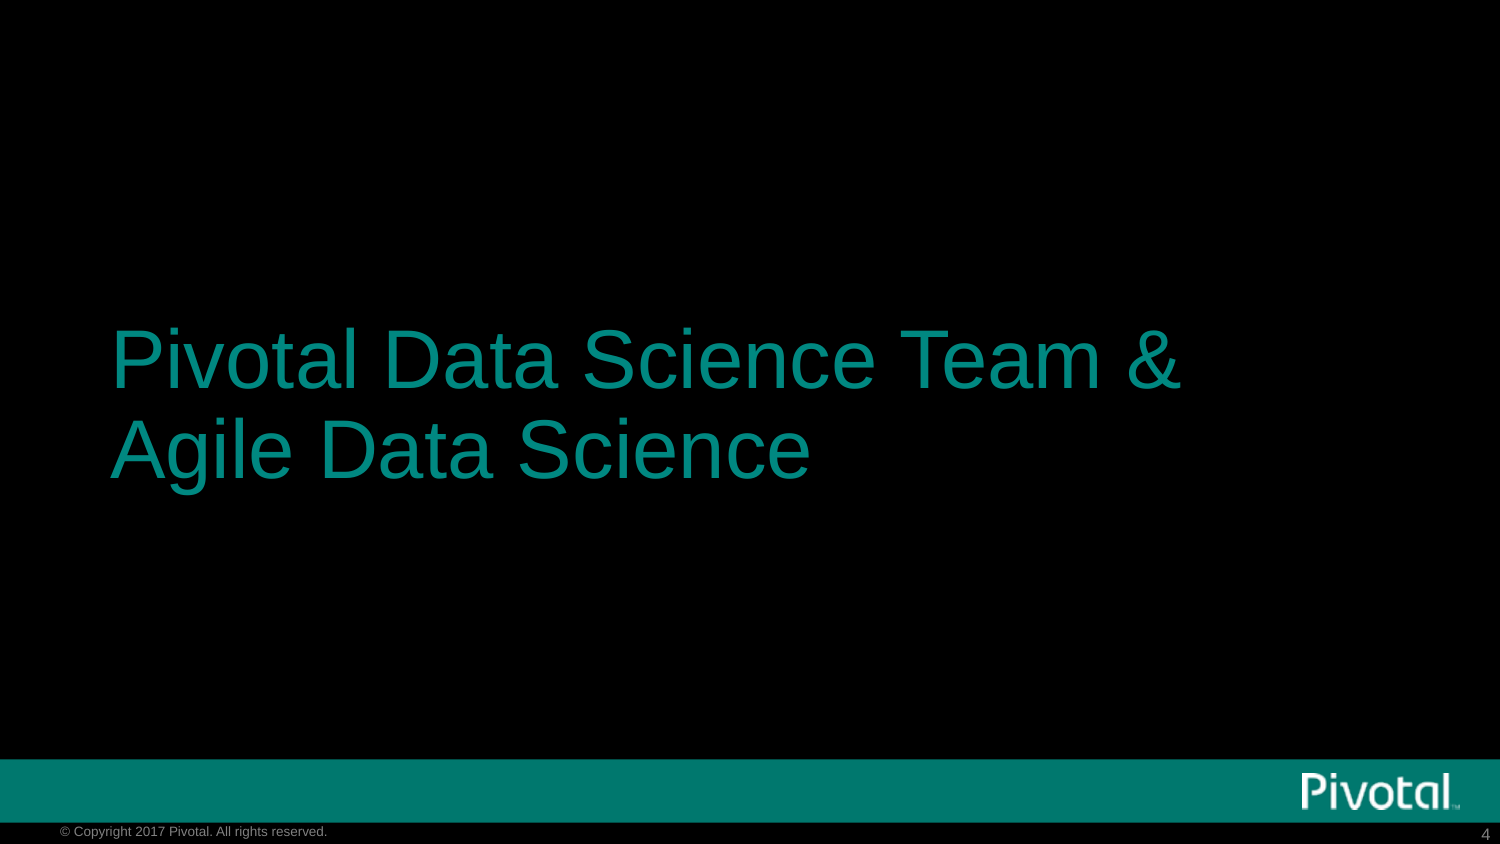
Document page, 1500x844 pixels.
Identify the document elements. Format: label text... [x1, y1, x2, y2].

title Pivotal Data Science Team & Agile Data Science [109, 313, 1325, 497]
picture [1302, 773, 1460, 810]
